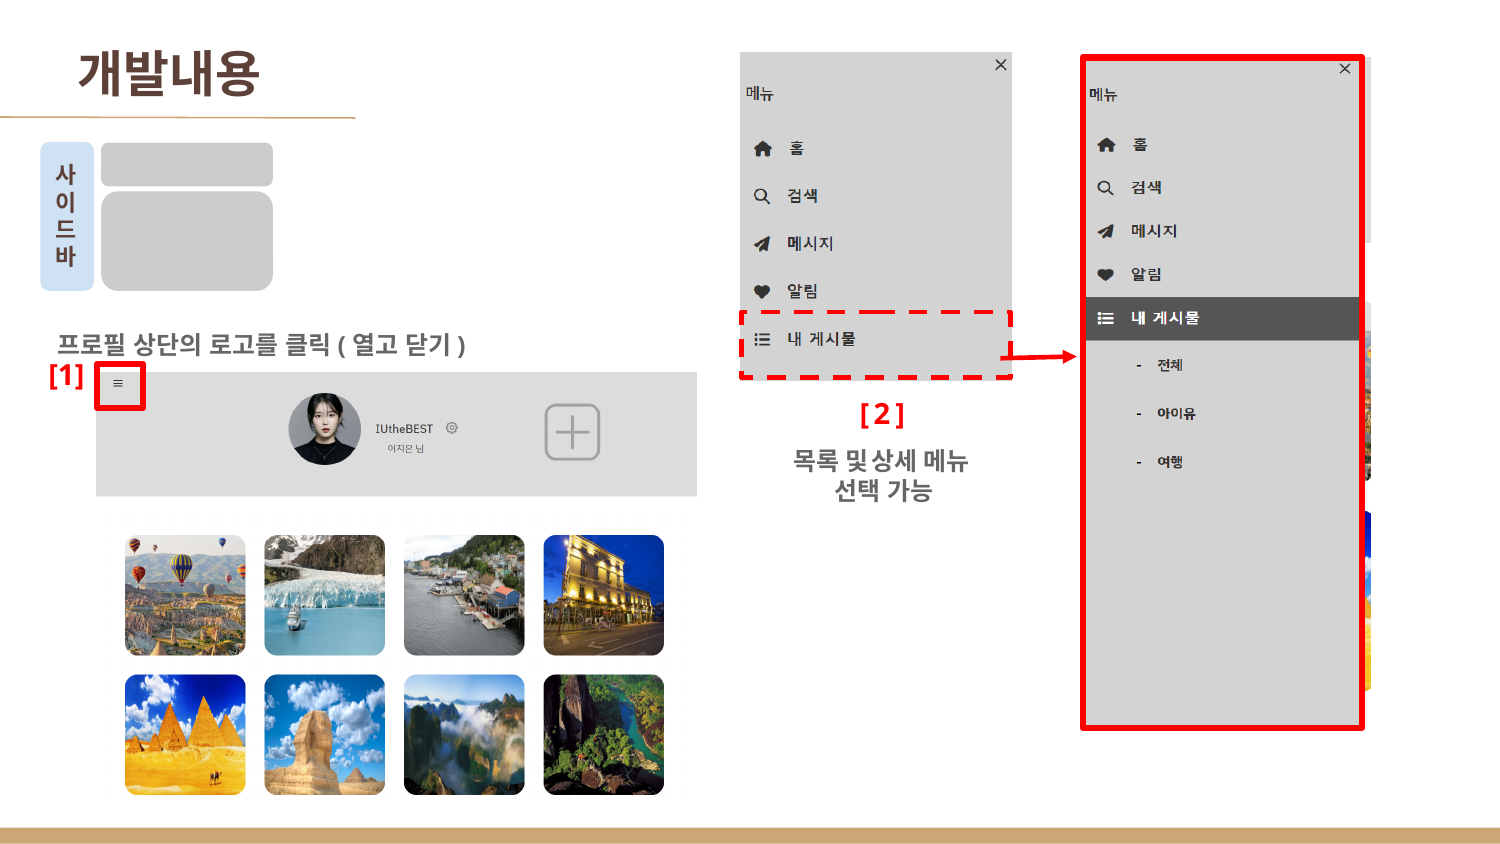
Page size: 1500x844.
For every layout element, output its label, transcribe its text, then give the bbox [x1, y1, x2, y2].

text_box [96, 364, 144, 372]
picture [740, 51, 1012, 381]
text_box 사이드바 [40, 145, 94, 286]
picture [96, 372, 697, 813]
text_box [41, 286, 93, 291]
text_box [100, 142, 273, 187]
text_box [1082, 57, 1372, 729]
text_box 목록 및 상세 메뉴 선택 가능 [778, 430, 1077, 520]
text_box [ 2 ] [844, 388, 935, 430]
text_box [101, 191, 274, 291]
text_box 개발내용 [62, 27, 334, 115]
text_box [42, 141, 92, 145]
text_box [1] [33, 341, 92, 407]
text_box 프로필 상단의 로고를 클릭(열고 닫기) [42, 314, 553, 375]
